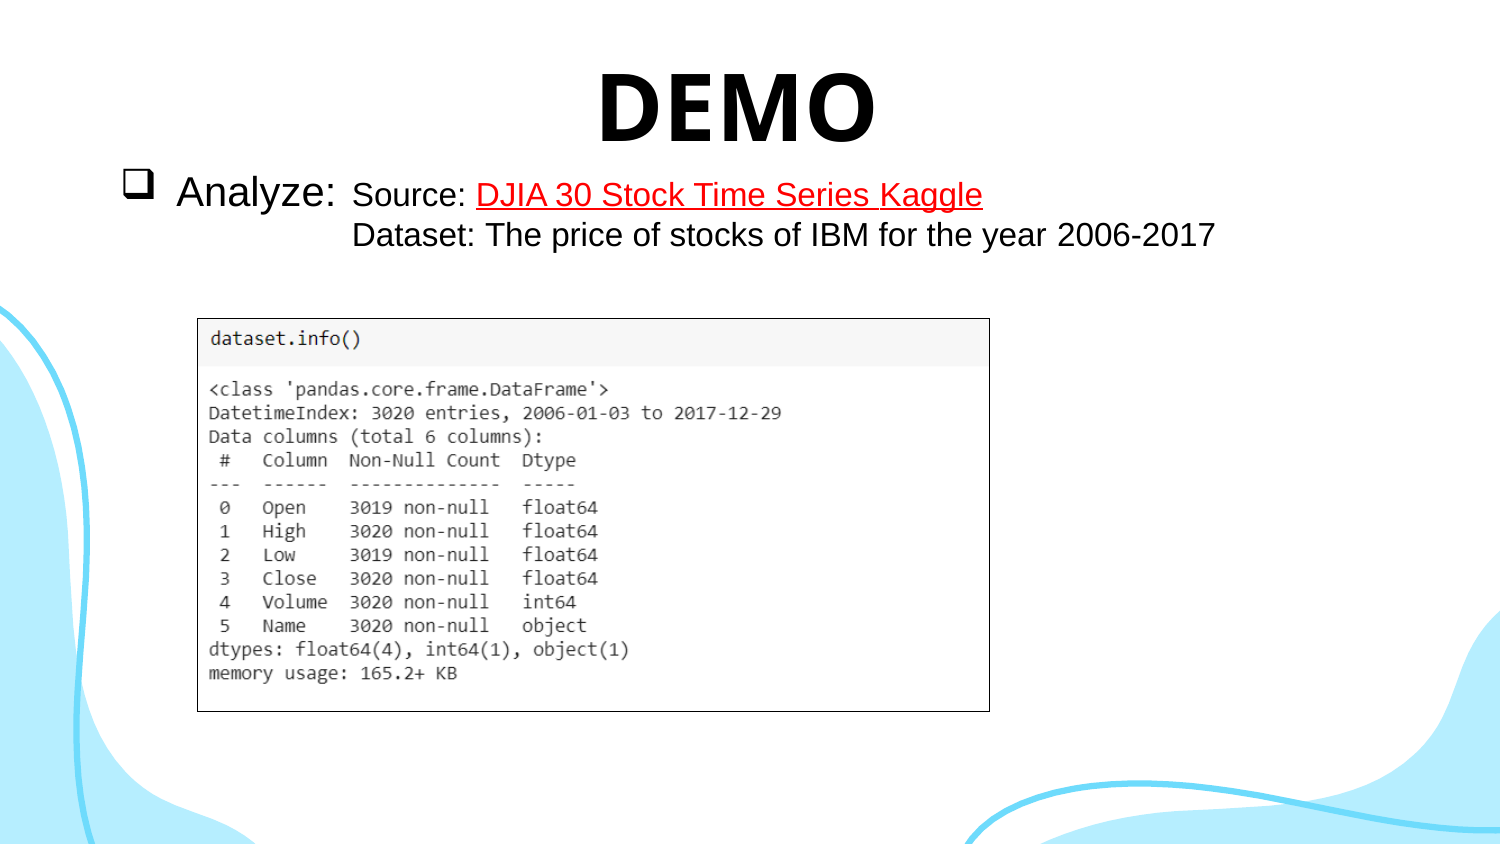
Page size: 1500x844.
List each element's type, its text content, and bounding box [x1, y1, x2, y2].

title DEMO [104, 32, 1369, 127]
text_box Source: DJIA 30 Stock Time Series Kaggle Dataset: The price of stocks of IBM for the year 2006-2017 [337, 165, 1347, 301]
text_box Analyze: [104, 157, 1500, 383]
picture [197, 318, 991, 712]
